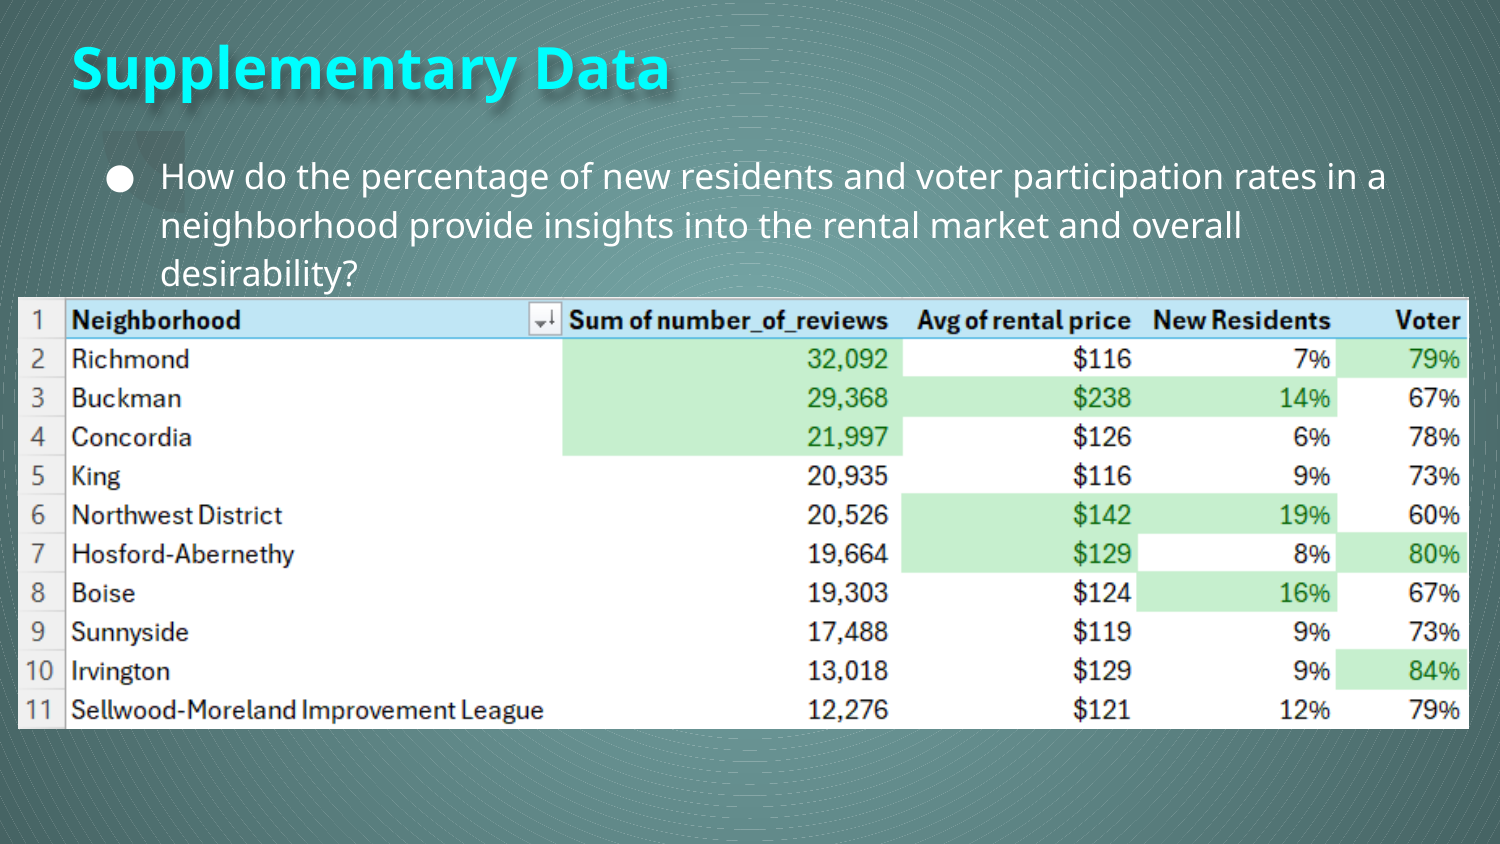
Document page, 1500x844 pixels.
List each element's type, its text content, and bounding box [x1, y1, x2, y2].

text_box How do the percentage of new residents and voter participation rates in a neighborhood provide insights into the rental market and overall desirability? [69, 132, 1431, 296]
title Supplementary Data [56, 16, 724, 119]
picture [18, 297, 1469, 729]
